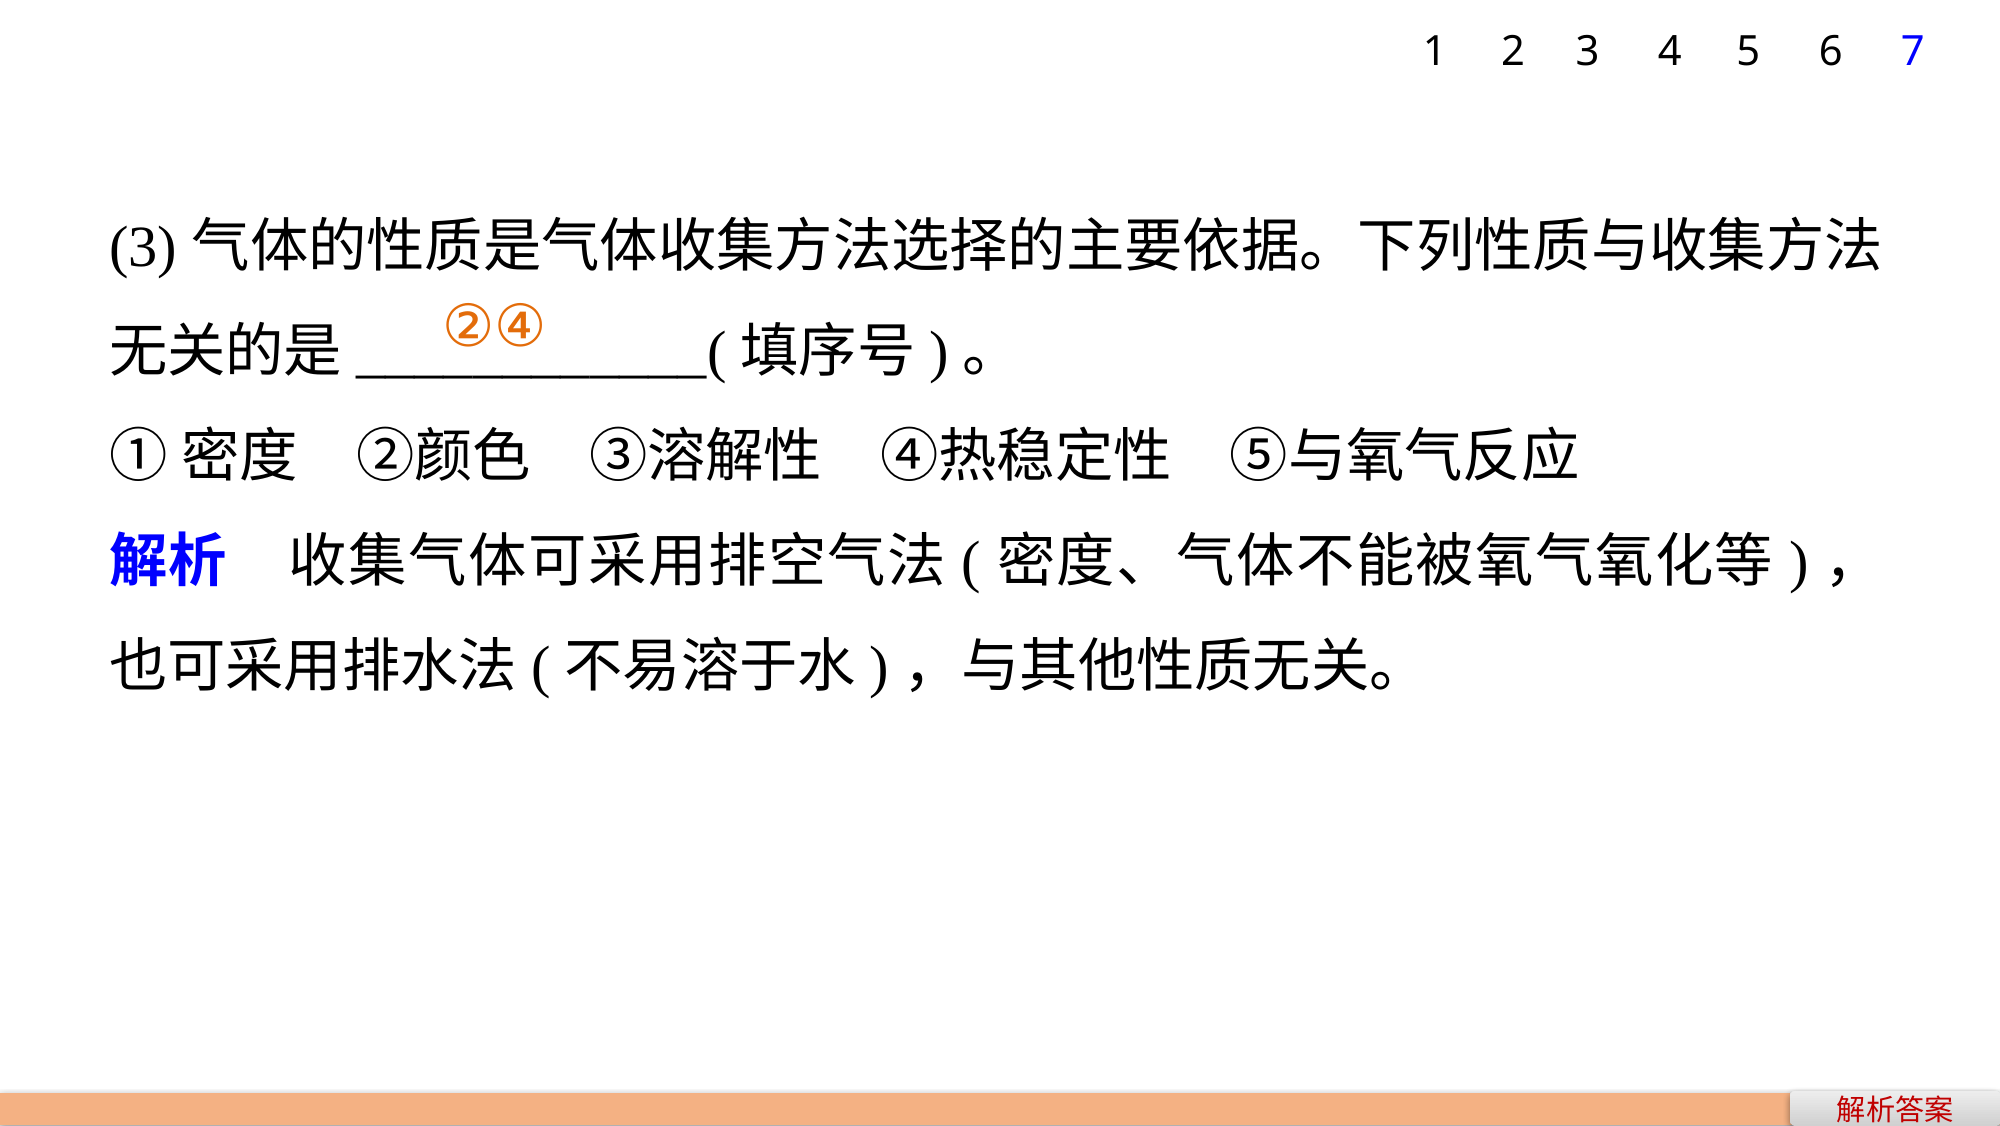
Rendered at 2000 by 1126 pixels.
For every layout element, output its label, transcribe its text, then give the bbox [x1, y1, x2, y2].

text_box 3 [1562, 1, 1620, 97]
text_box (3)气体的性质是气体收集方法选择的主要依据。下列性质与收集方法无关的是____________(填序号)。 ①密度 ②颜色 ③溶解性 ④热稳定性 ⑤与氧气反应 解析 收集气体可采用排空气法(密度、气体不能被氧气氧化等)，也可采用排水法(不易溶于水)，与其他性质无关。 [89, 163, 1903, 708]
text_box ②④ [427, 281, 563, 366]
text_box 2 [1483, 1, 1546, 97]
text_box 5 [1715, 1, 1781, 97]
text_box 6 [1797, 1, 1863, 97]
text_box 解析答案 [1788, 1089, 2000, 1126]
text_box 7 [1879, 1, 1945, 96]
text_box [0, 1092, 1787, 1126]
text_box 4 [1636, 1, 1702, 97]
text_box 1 [1401, 1, 1467, 97]
